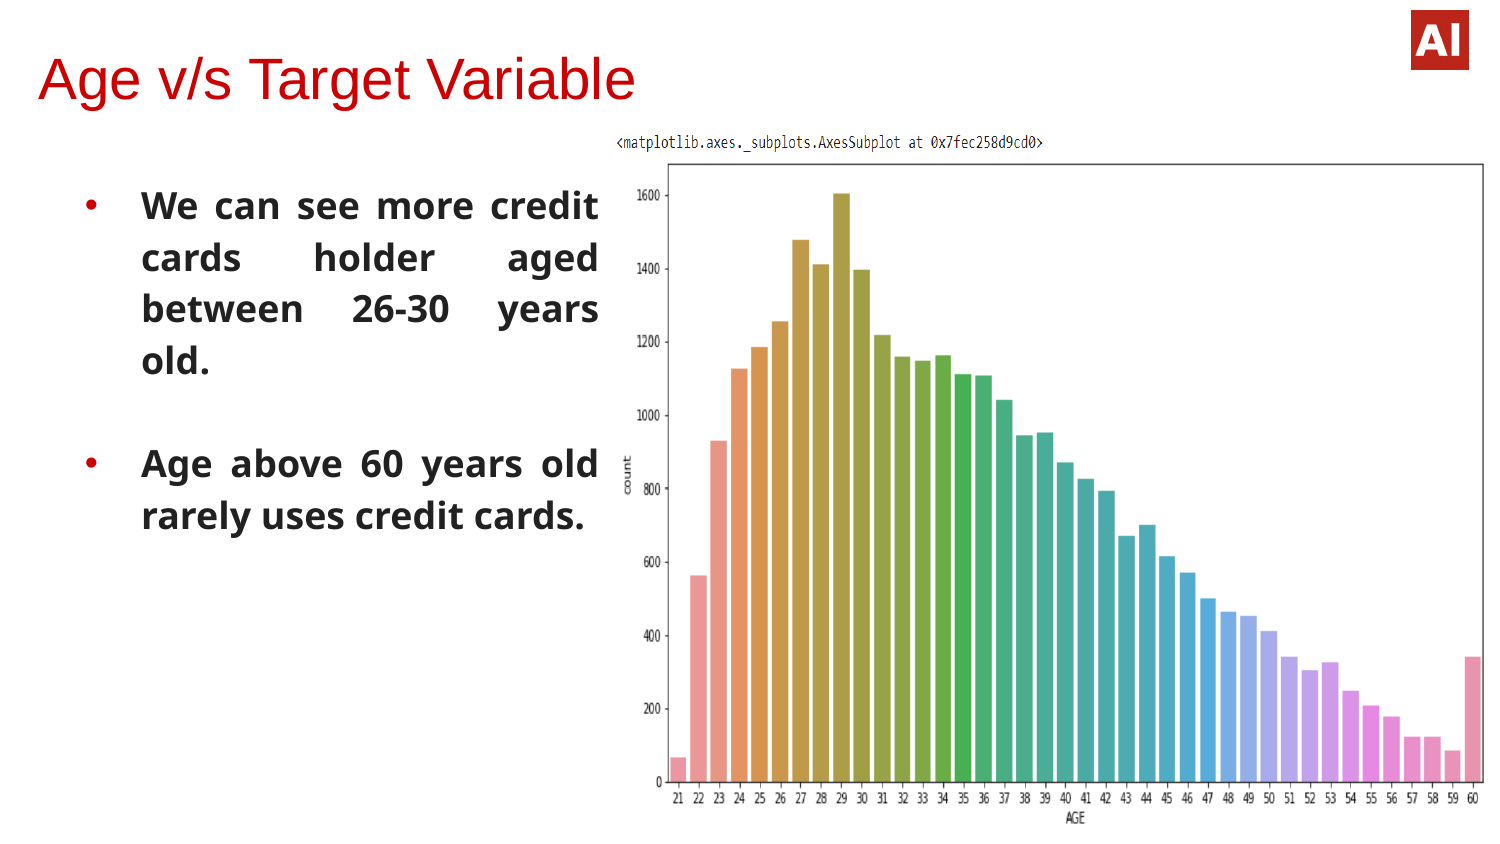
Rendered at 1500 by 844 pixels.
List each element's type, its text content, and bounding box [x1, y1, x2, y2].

picture [1411, 10, 1469, 70]
title Age v/s Target Variable [23, 26, 1422, 120]
picture [605, 119, 1500, 844]
list We can see more credit cards holder aged between 26-30 years old. Age above 60 years old rarely uses credit cards. [51, 159, 600, 828]
